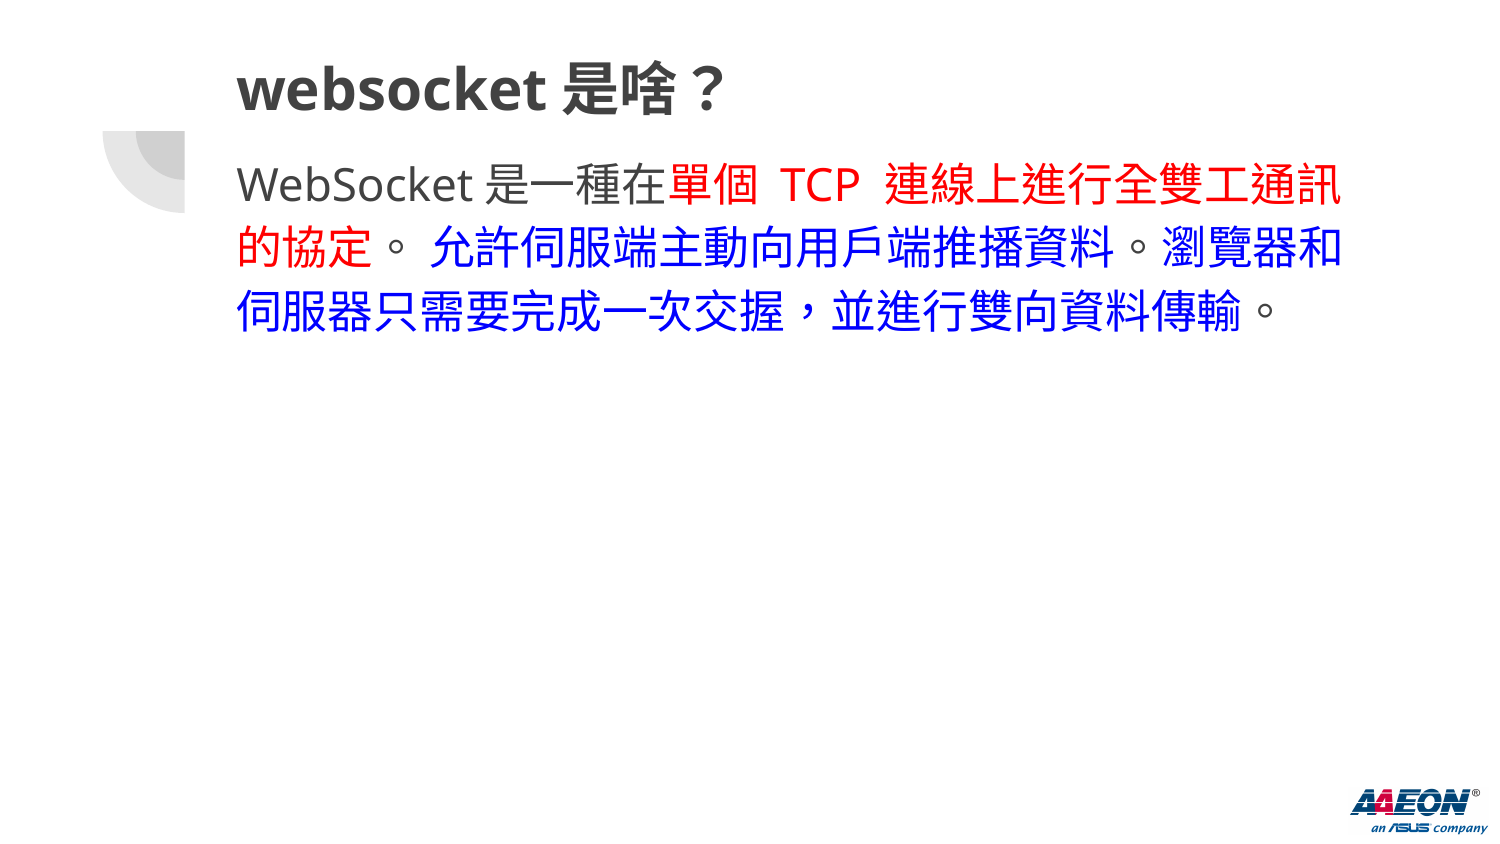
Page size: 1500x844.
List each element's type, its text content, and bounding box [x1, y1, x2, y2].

title websocket是啥？ [221, 36, 1375, 132]
picture [1348, 787, 1489, 836]
list WebSocket是一種在單個 TCP 連線上進行全雙工通訊的協定。 允許伺服端主動向用戶端推播資料。瀏覽器和伺服器只需要完成一次交握，並進行雙向資料傳輸。 [221, 132, 1375, 550]
